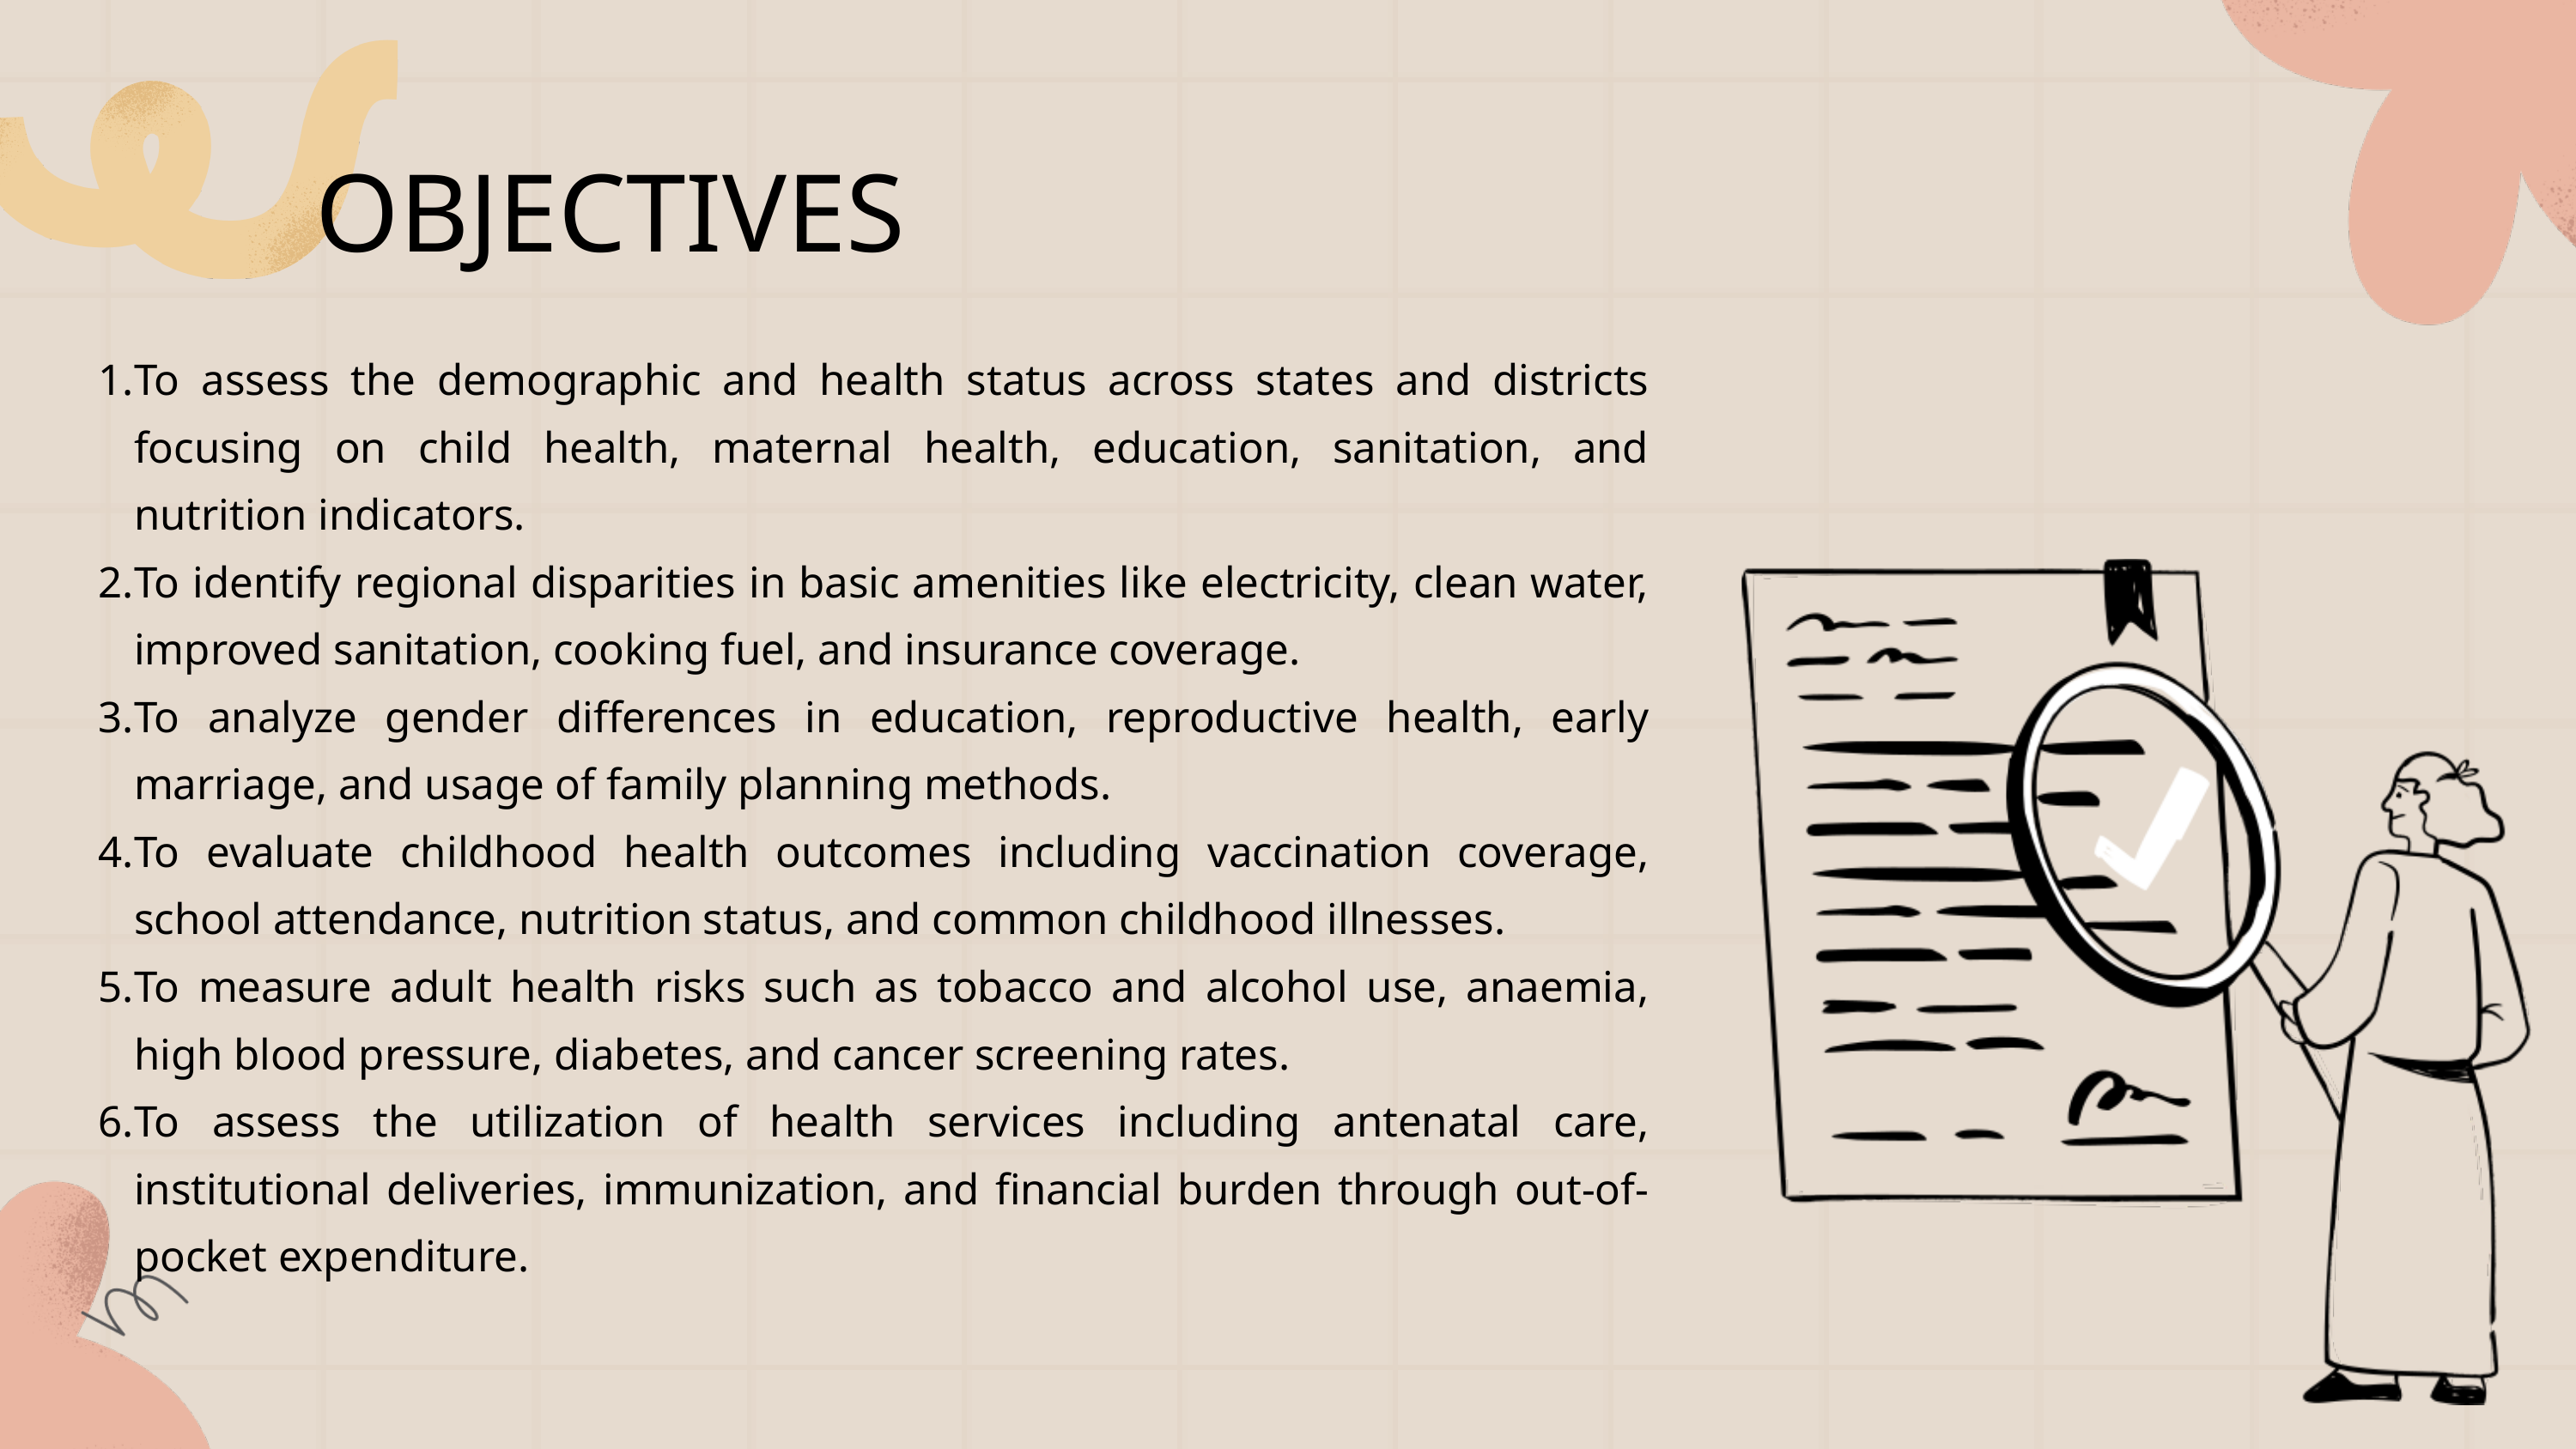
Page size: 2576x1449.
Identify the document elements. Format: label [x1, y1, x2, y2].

text_box [0, 0, 2576, 1449]
